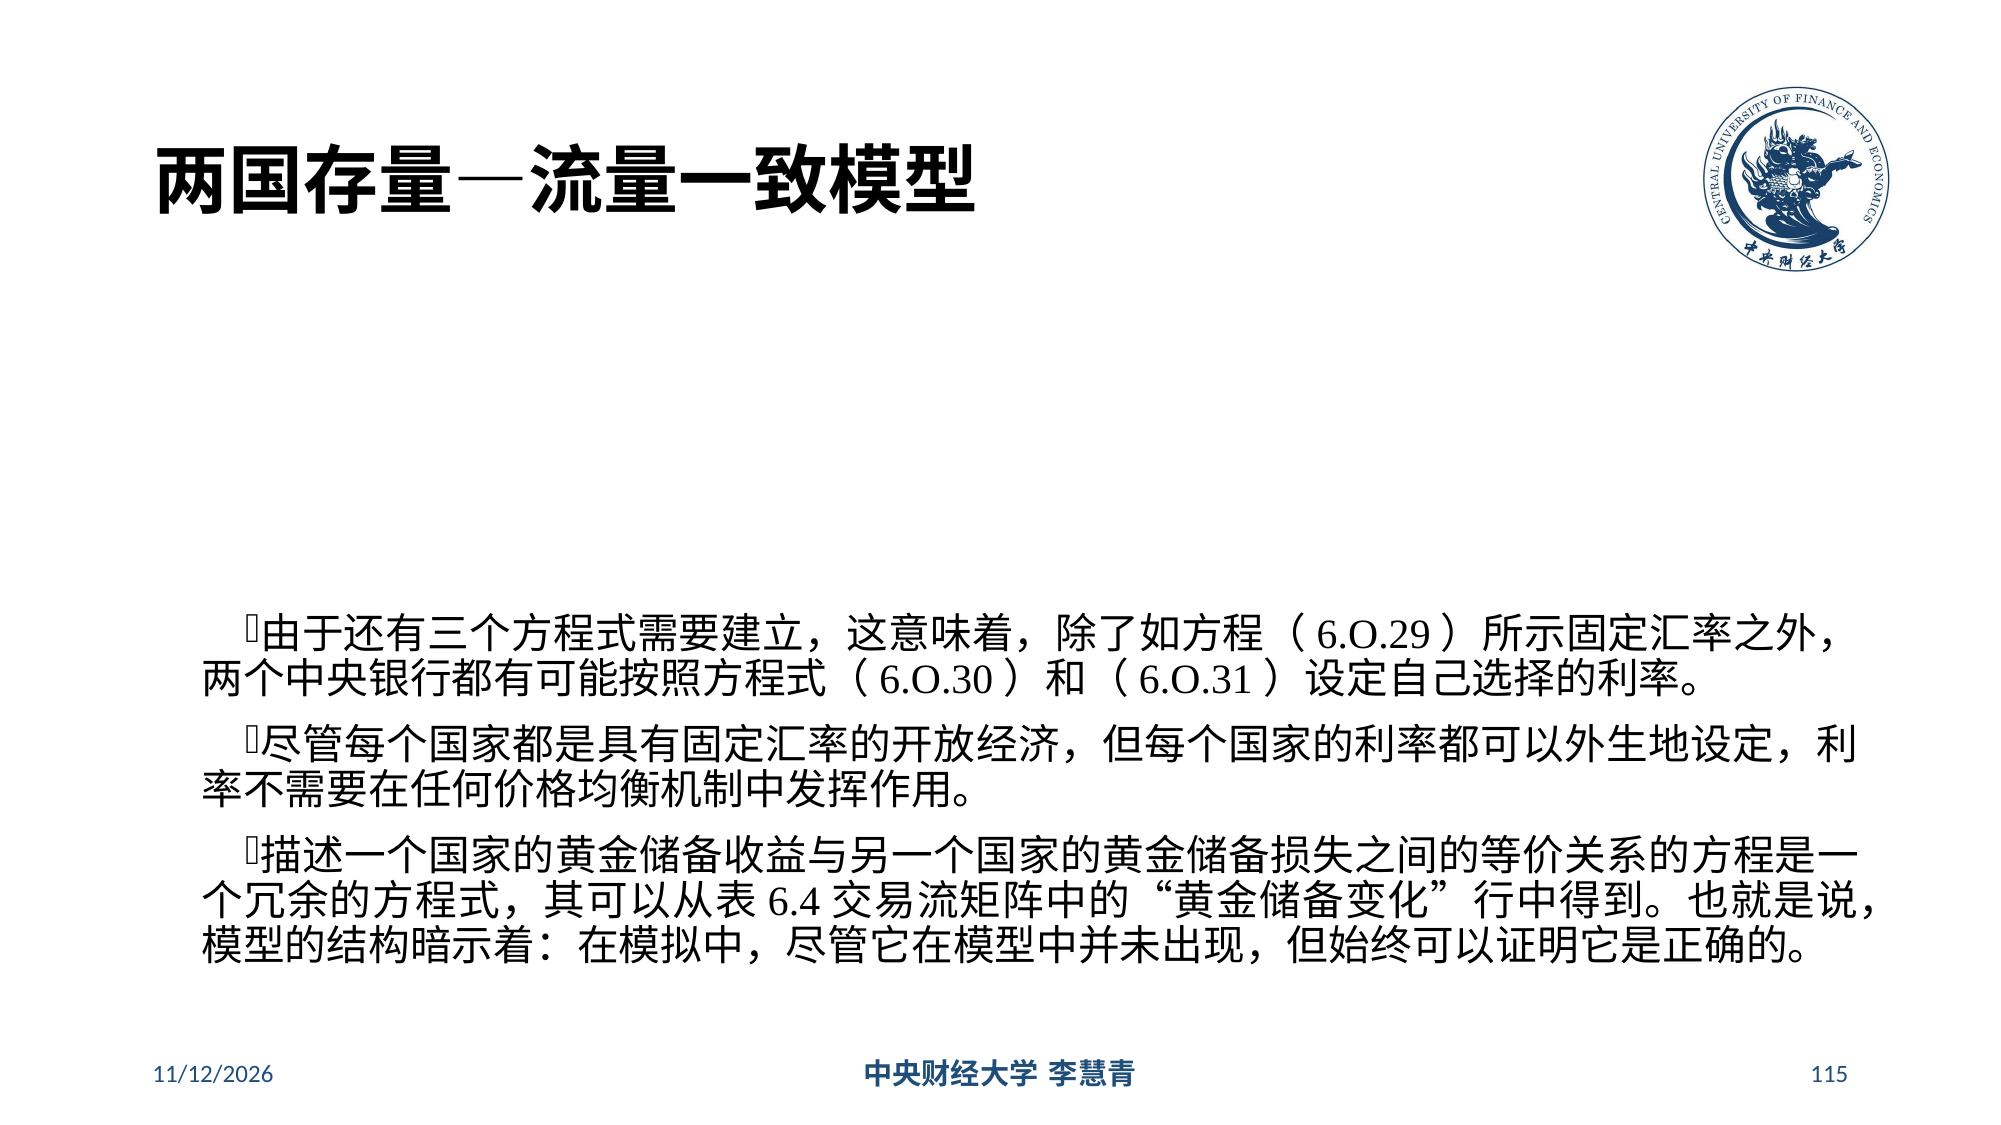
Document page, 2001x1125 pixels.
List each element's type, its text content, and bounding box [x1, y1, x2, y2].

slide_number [137, 1042, 588, 1103]
footer 中央财经大学 李慧青 [662, 1042, 1338, 1103]
title 两国存量—流量一致模型 [138, 74, 1864, 293]
slide_number 115 [1413, 1042, 1864, 1103]
picture [1615, 52, 1980, 307]
